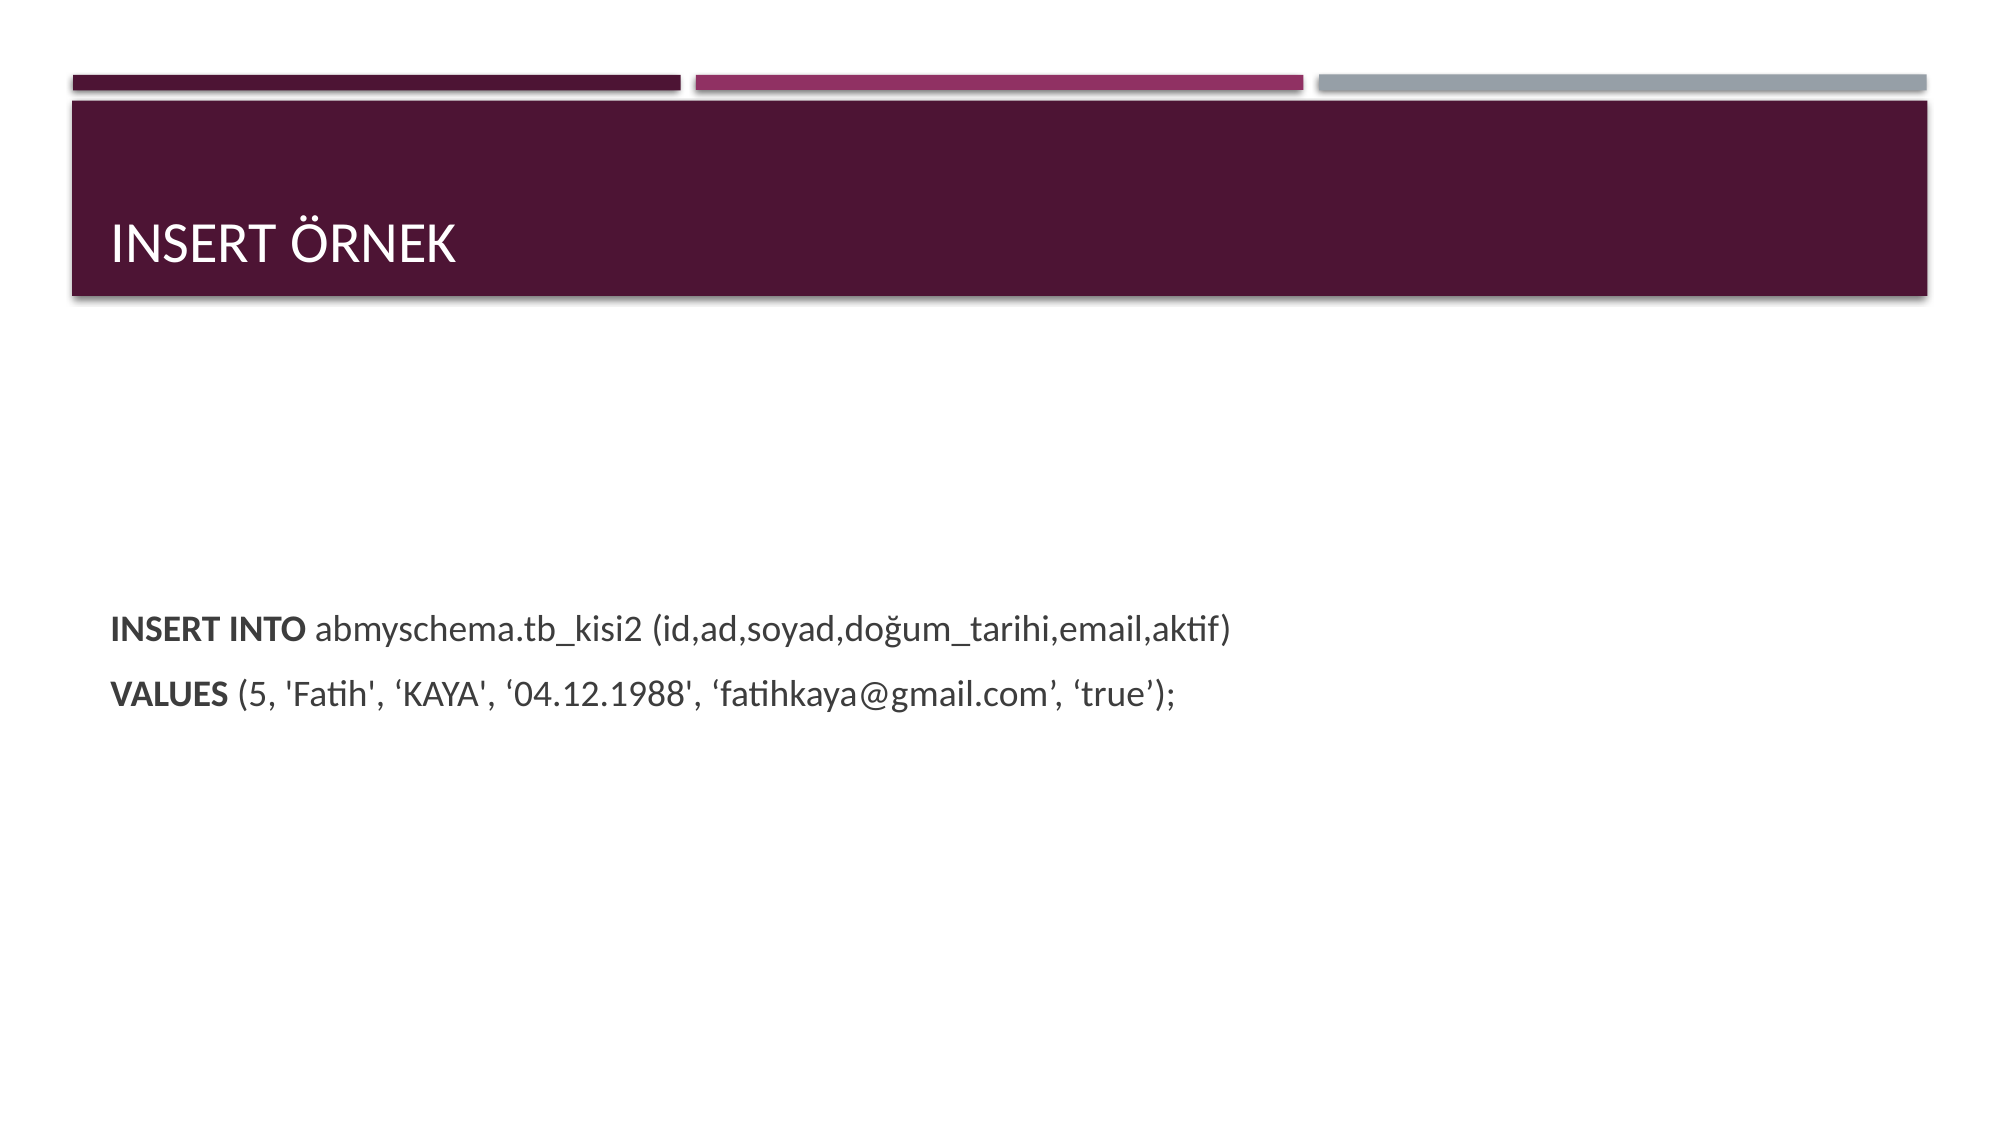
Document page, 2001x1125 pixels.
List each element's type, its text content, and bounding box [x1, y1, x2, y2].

title Insert örnek [95, 115, 1905, 282]
list INSERT INTO abmyschema.tb_kisi2 (id,ad,soyad,doğum_tarihi,email,aktif) VALUES (5, 'Fatih', ‘KAYA', ‘04.12.1988', ‘fatihkaya@gmail.com’, ‘true’); [95, 357, 1905, 962]
